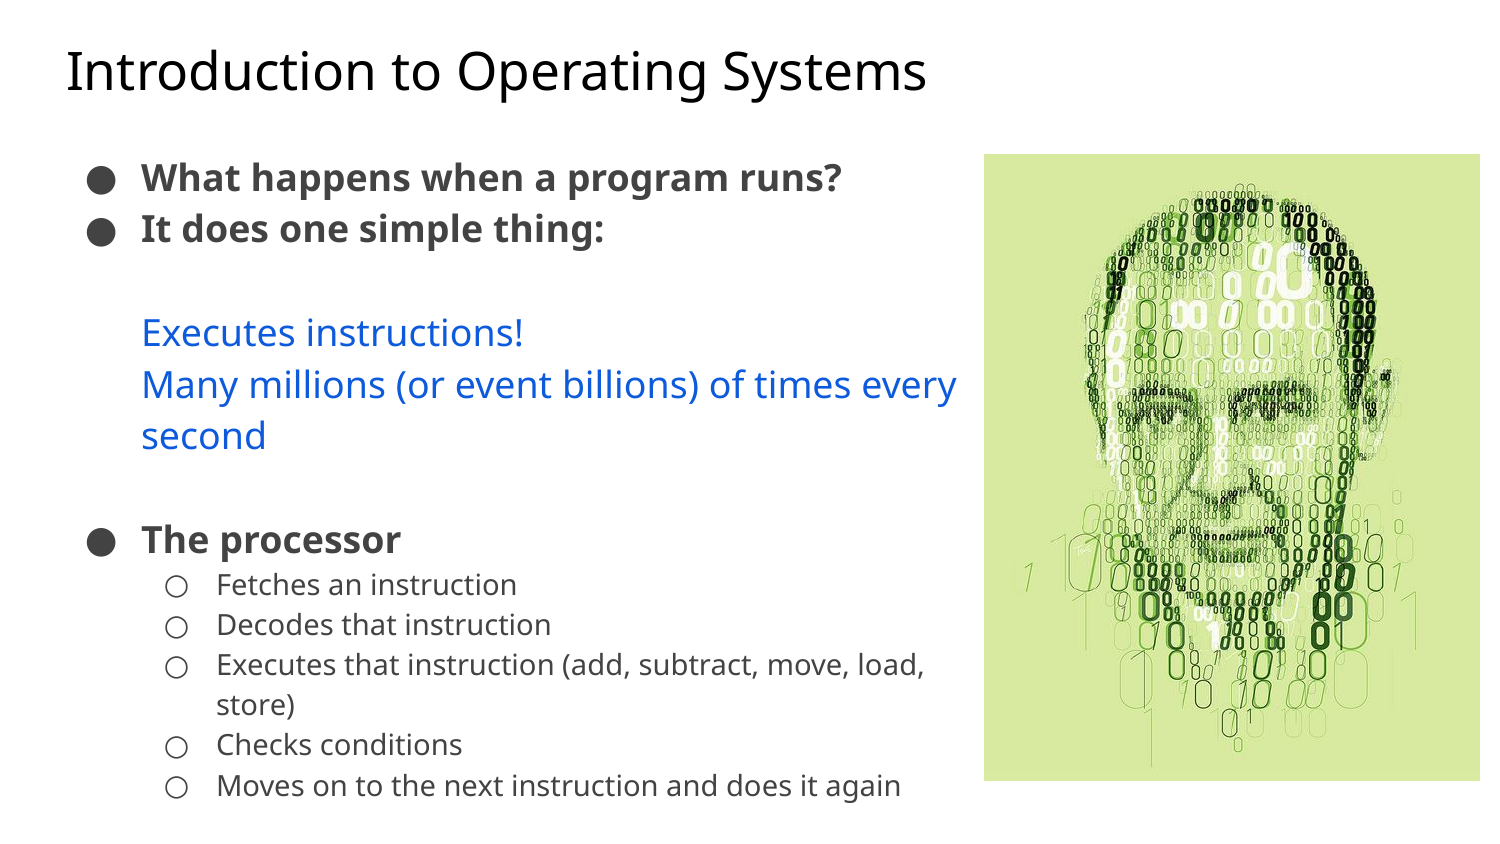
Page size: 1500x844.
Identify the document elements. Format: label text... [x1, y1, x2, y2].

picture [984, 153, 1481, 782]
list What happens when a program runs? It does one simple thing: Executes instructions! Many millions (or event billions) of times every second The processor Fetches an instruction Decodes that instruction Executes that instruction (add, subtract, move, load, store) Checks conditions Moves on to the next instruction and does it again [51, 131, 985, 765]
title Introduction to Operating Systems [51, 22, 1449, 116]
